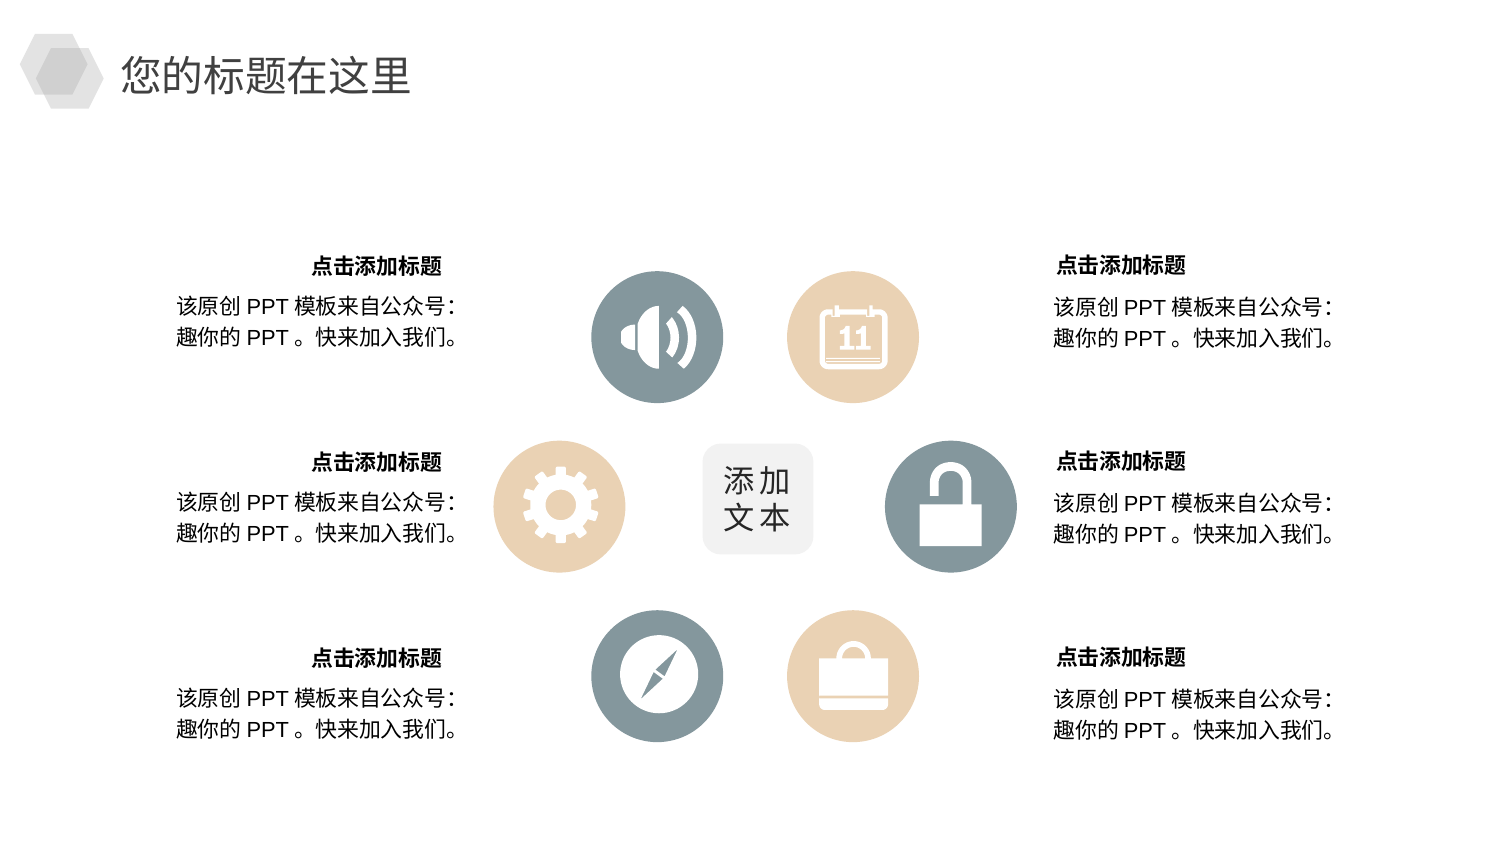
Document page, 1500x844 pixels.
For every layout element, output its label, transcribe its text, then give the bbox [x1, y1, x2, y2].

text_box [19, 33, 104, 109]
text_box 您的标题在这里 [105, 42, 428, 107]
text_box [143, 244, 1357, 752]
